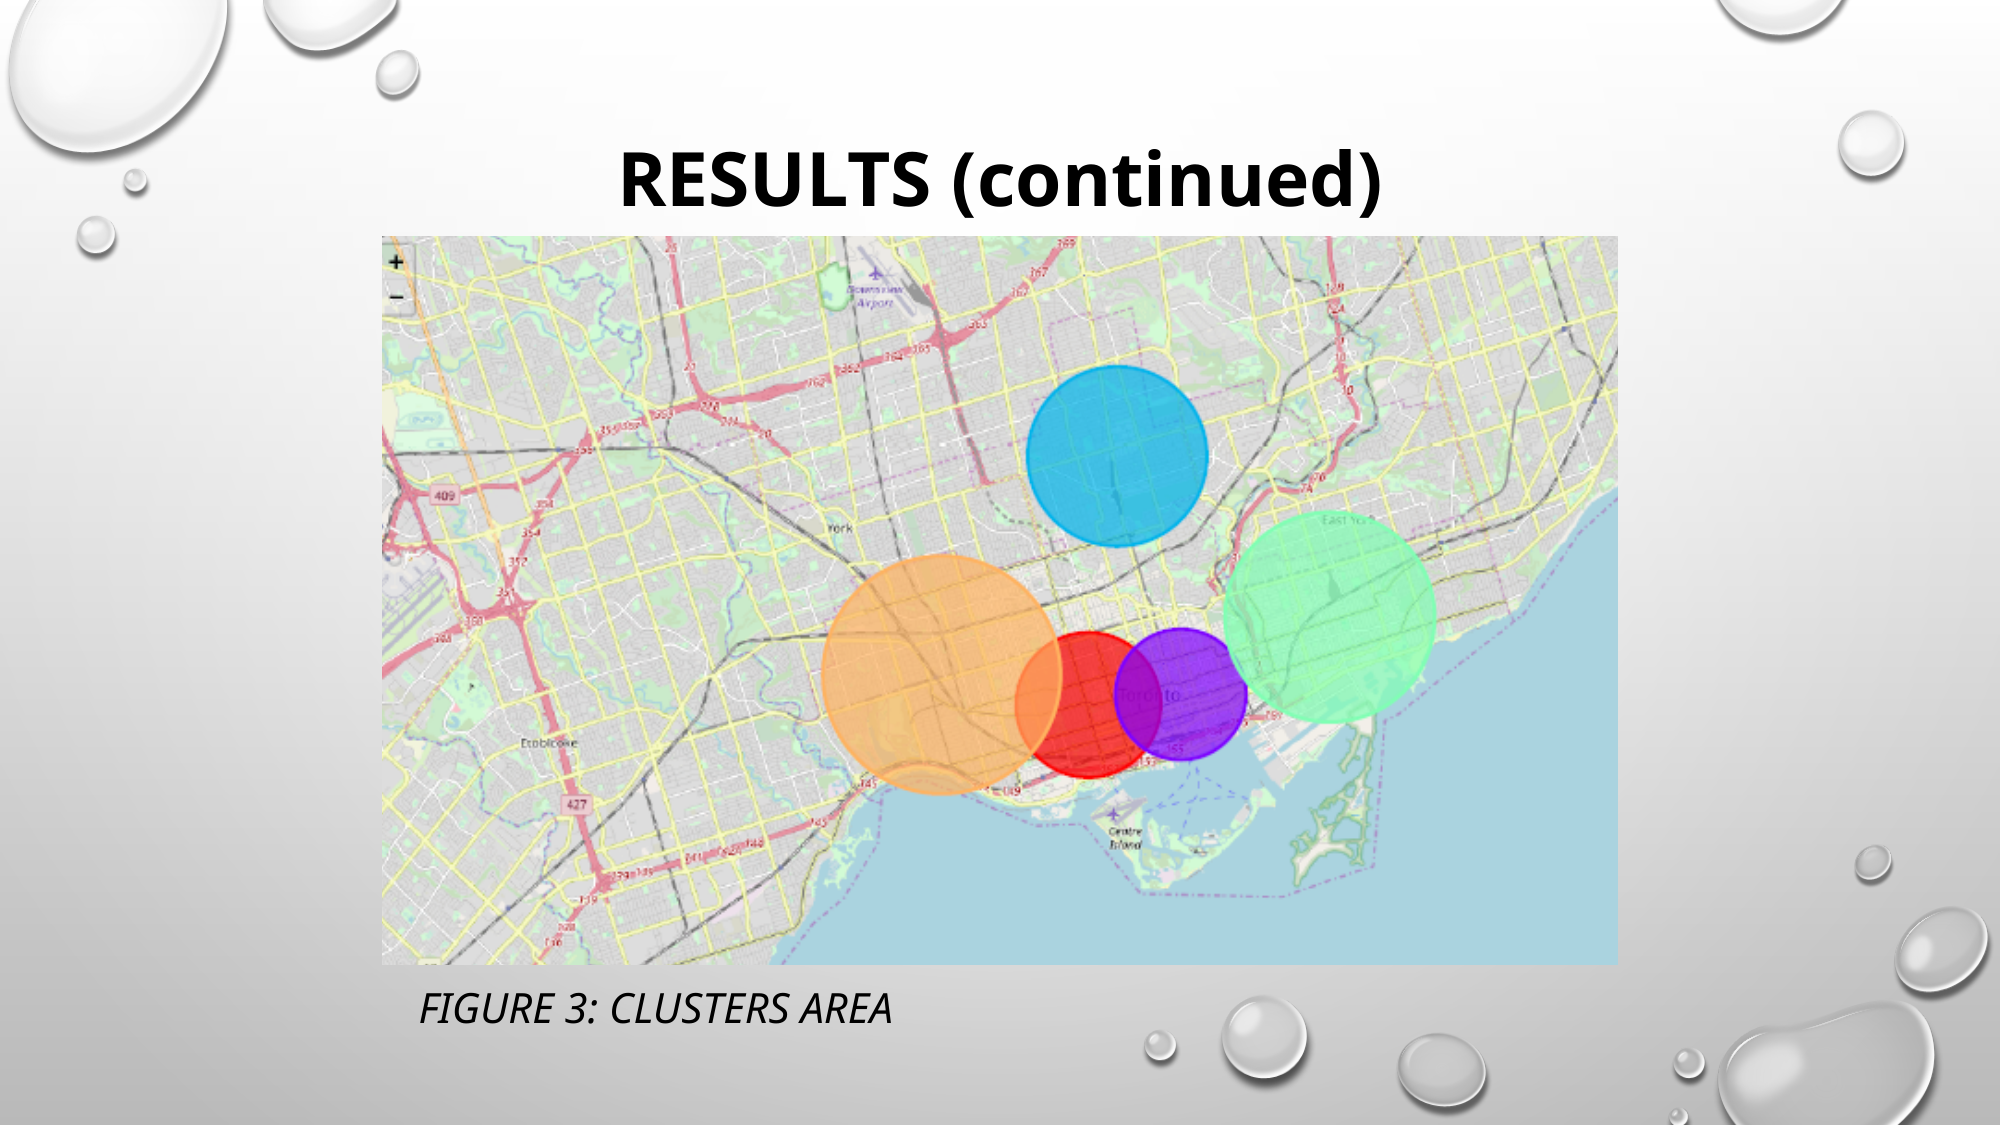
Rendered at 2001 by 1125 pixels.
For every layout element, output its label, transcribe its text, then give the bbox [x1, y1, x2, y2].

picture [0, 0, 2000, 1125]
list Figure 3: Clusters Area [382, 972, 1618, 1064]
title Results (continued) [149, 101, 1851, 263]
